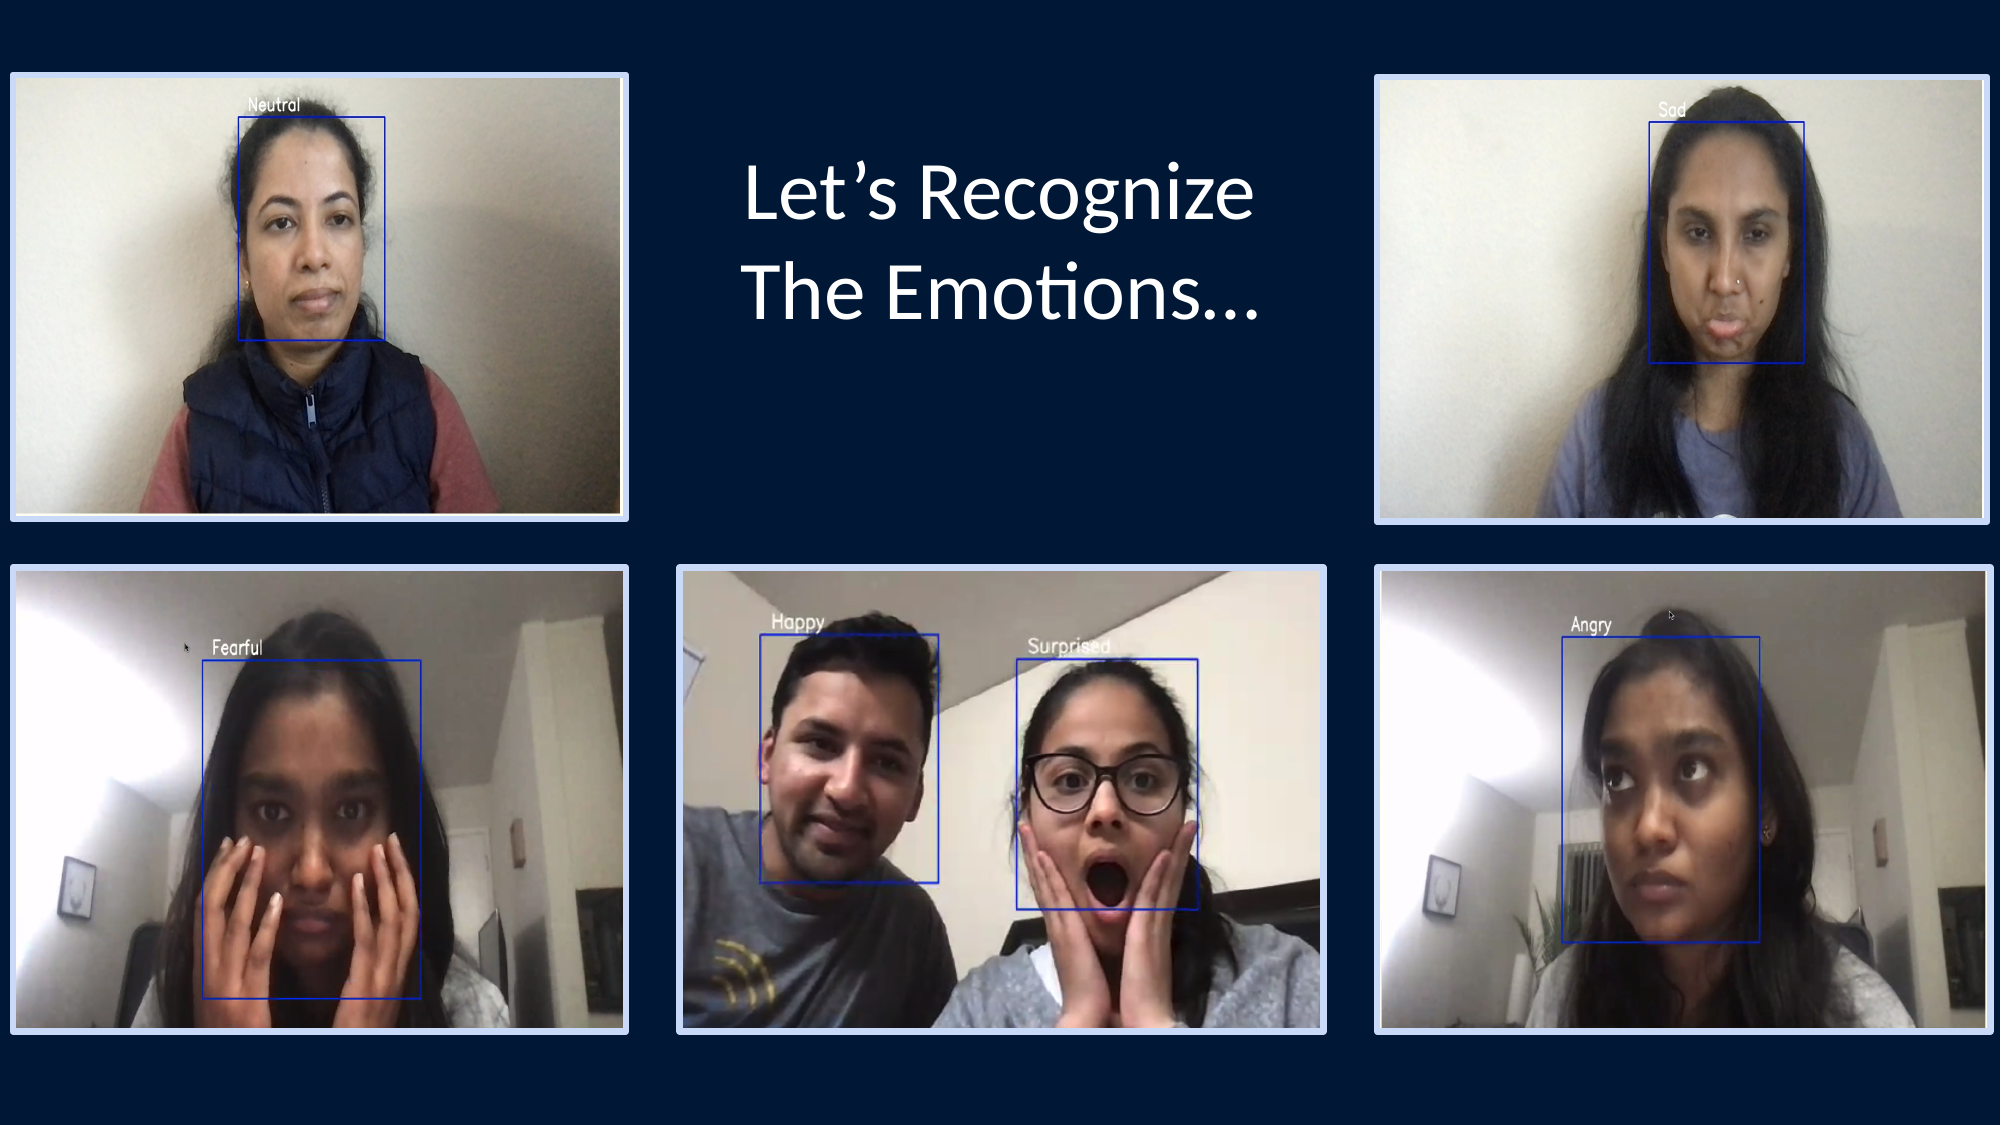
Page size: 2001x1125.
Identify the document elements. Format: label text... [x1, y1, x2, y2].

picture [1379, 79, 1985, 519]
picture [15, 77, 624, 517]
picture [682, 570, 1321, 1029]
text_box Let’s Recognize The Emotions… [681, 121, 1319, 352]
picture [15, 570, 624, 1029]
picture [1379, 570, 1988, 1029]
